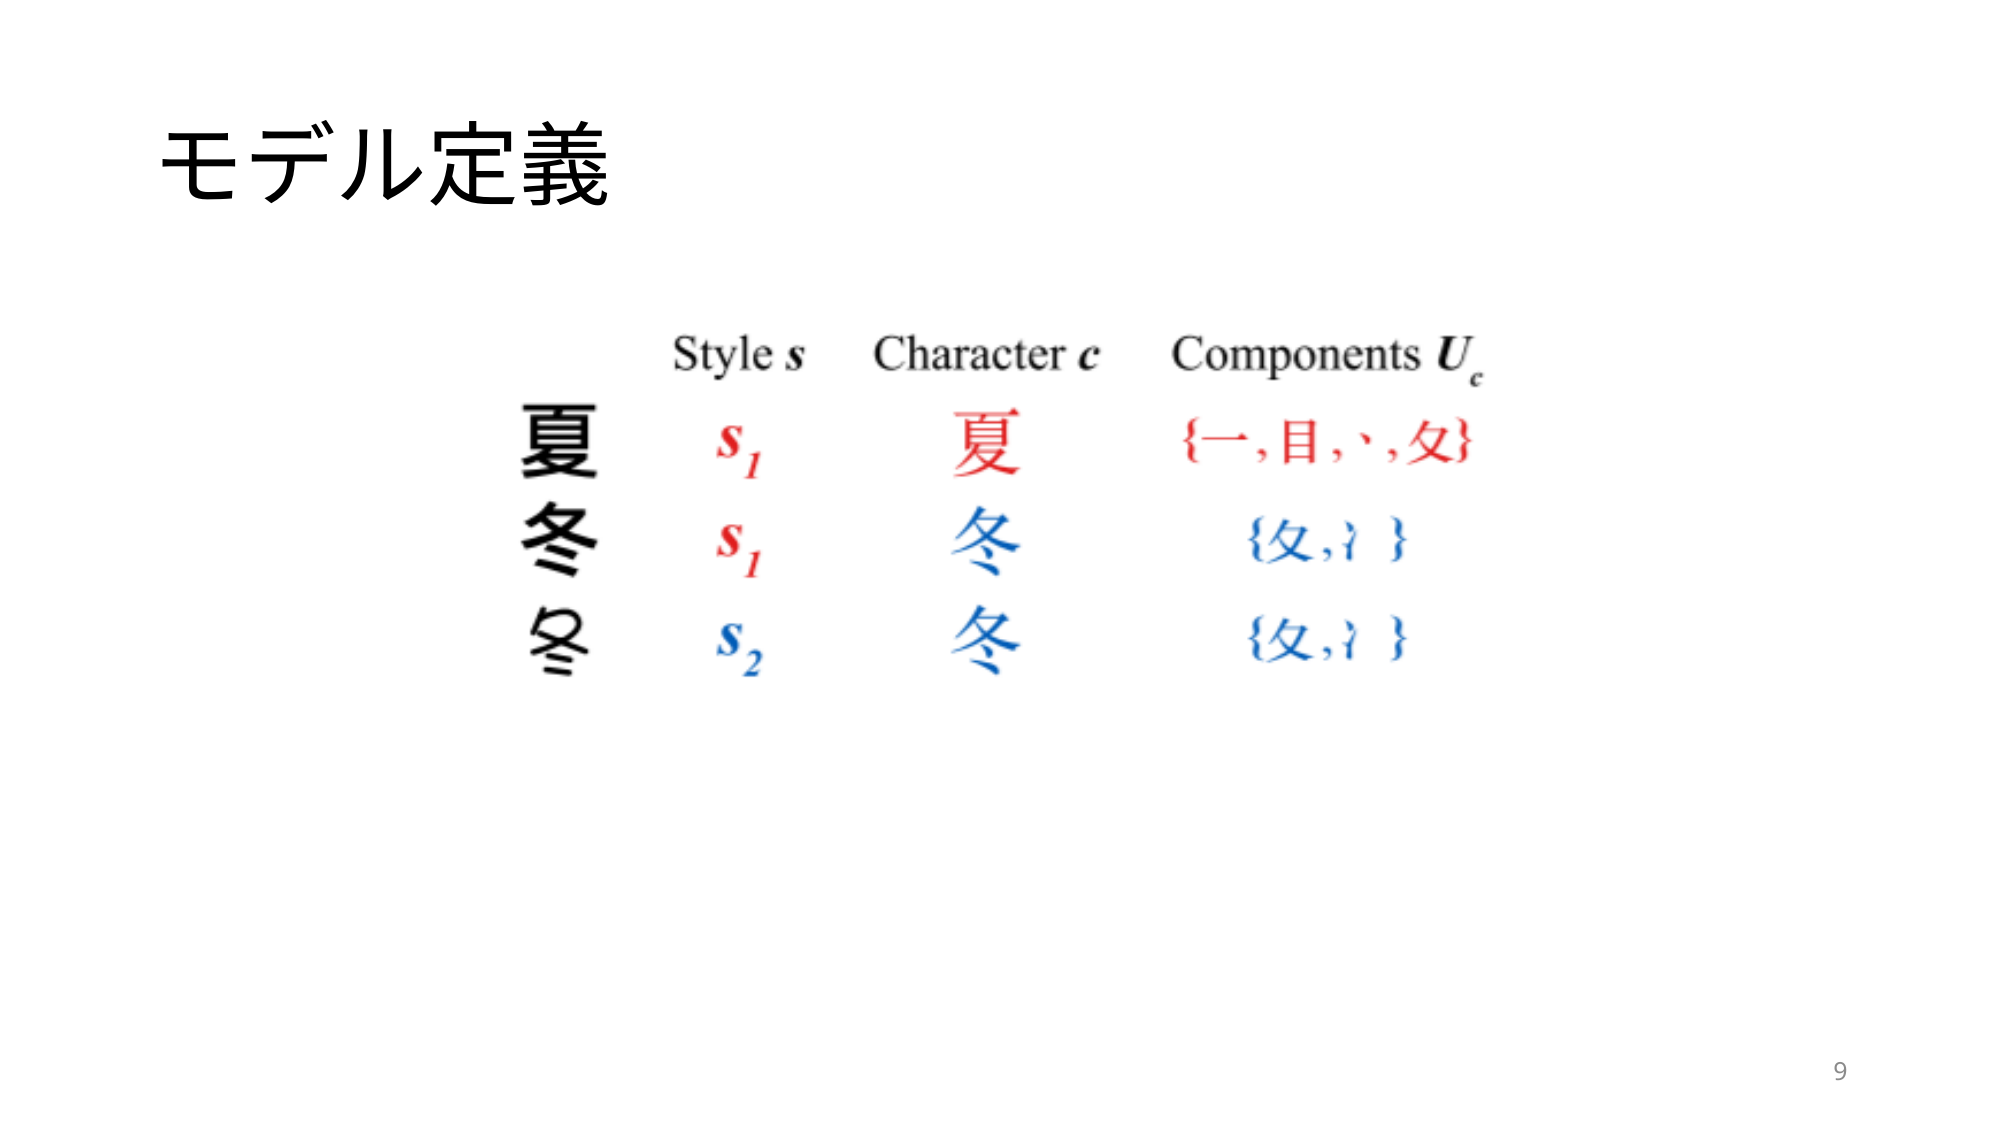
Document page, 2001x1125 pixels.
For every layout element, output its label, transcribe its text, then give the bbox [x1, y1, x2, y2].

title モデル定義 [137, 59, 1863, 278]
slide_number 9 [1412, 1042, 1863, 1103]
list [462, 277, 1538, 707]
